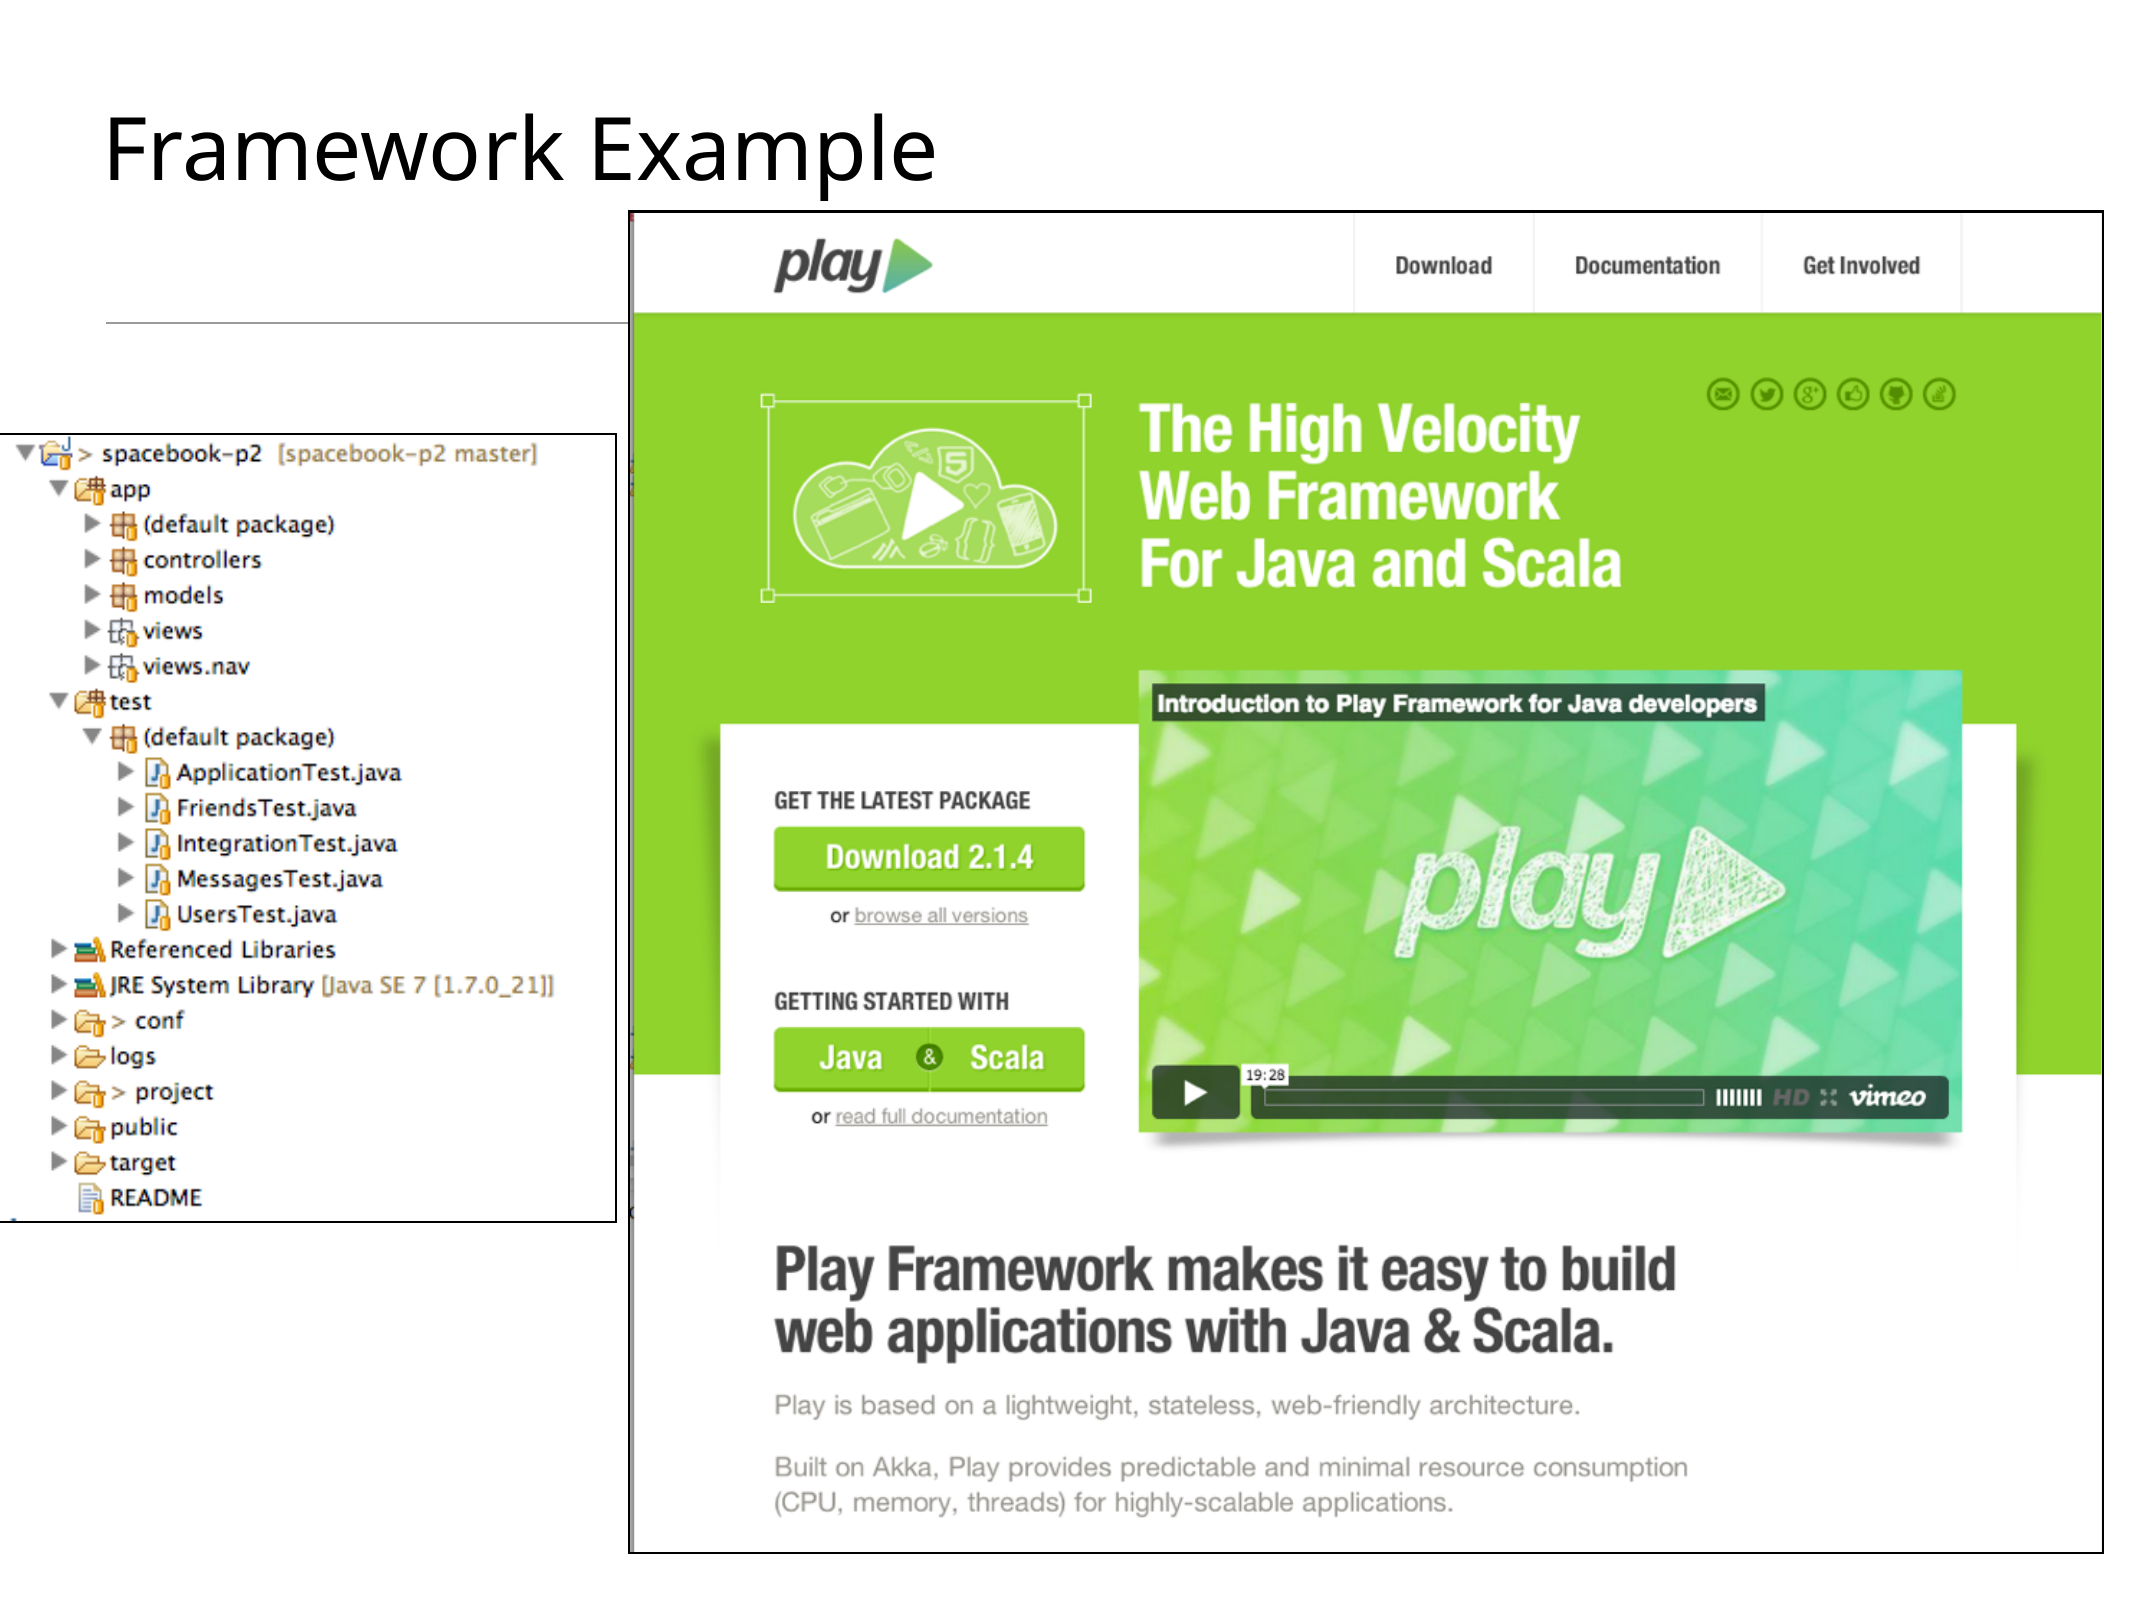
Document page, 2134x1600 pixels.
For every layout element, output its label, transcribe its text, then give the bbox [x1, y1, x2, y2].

picture [630, 212, 2103, 1553]
slide_number 34 [2011, 1554, 2065, 1559]
title Framework Example [93, 53, 2041, 207]
picture [0, 435, 615, 1221]
